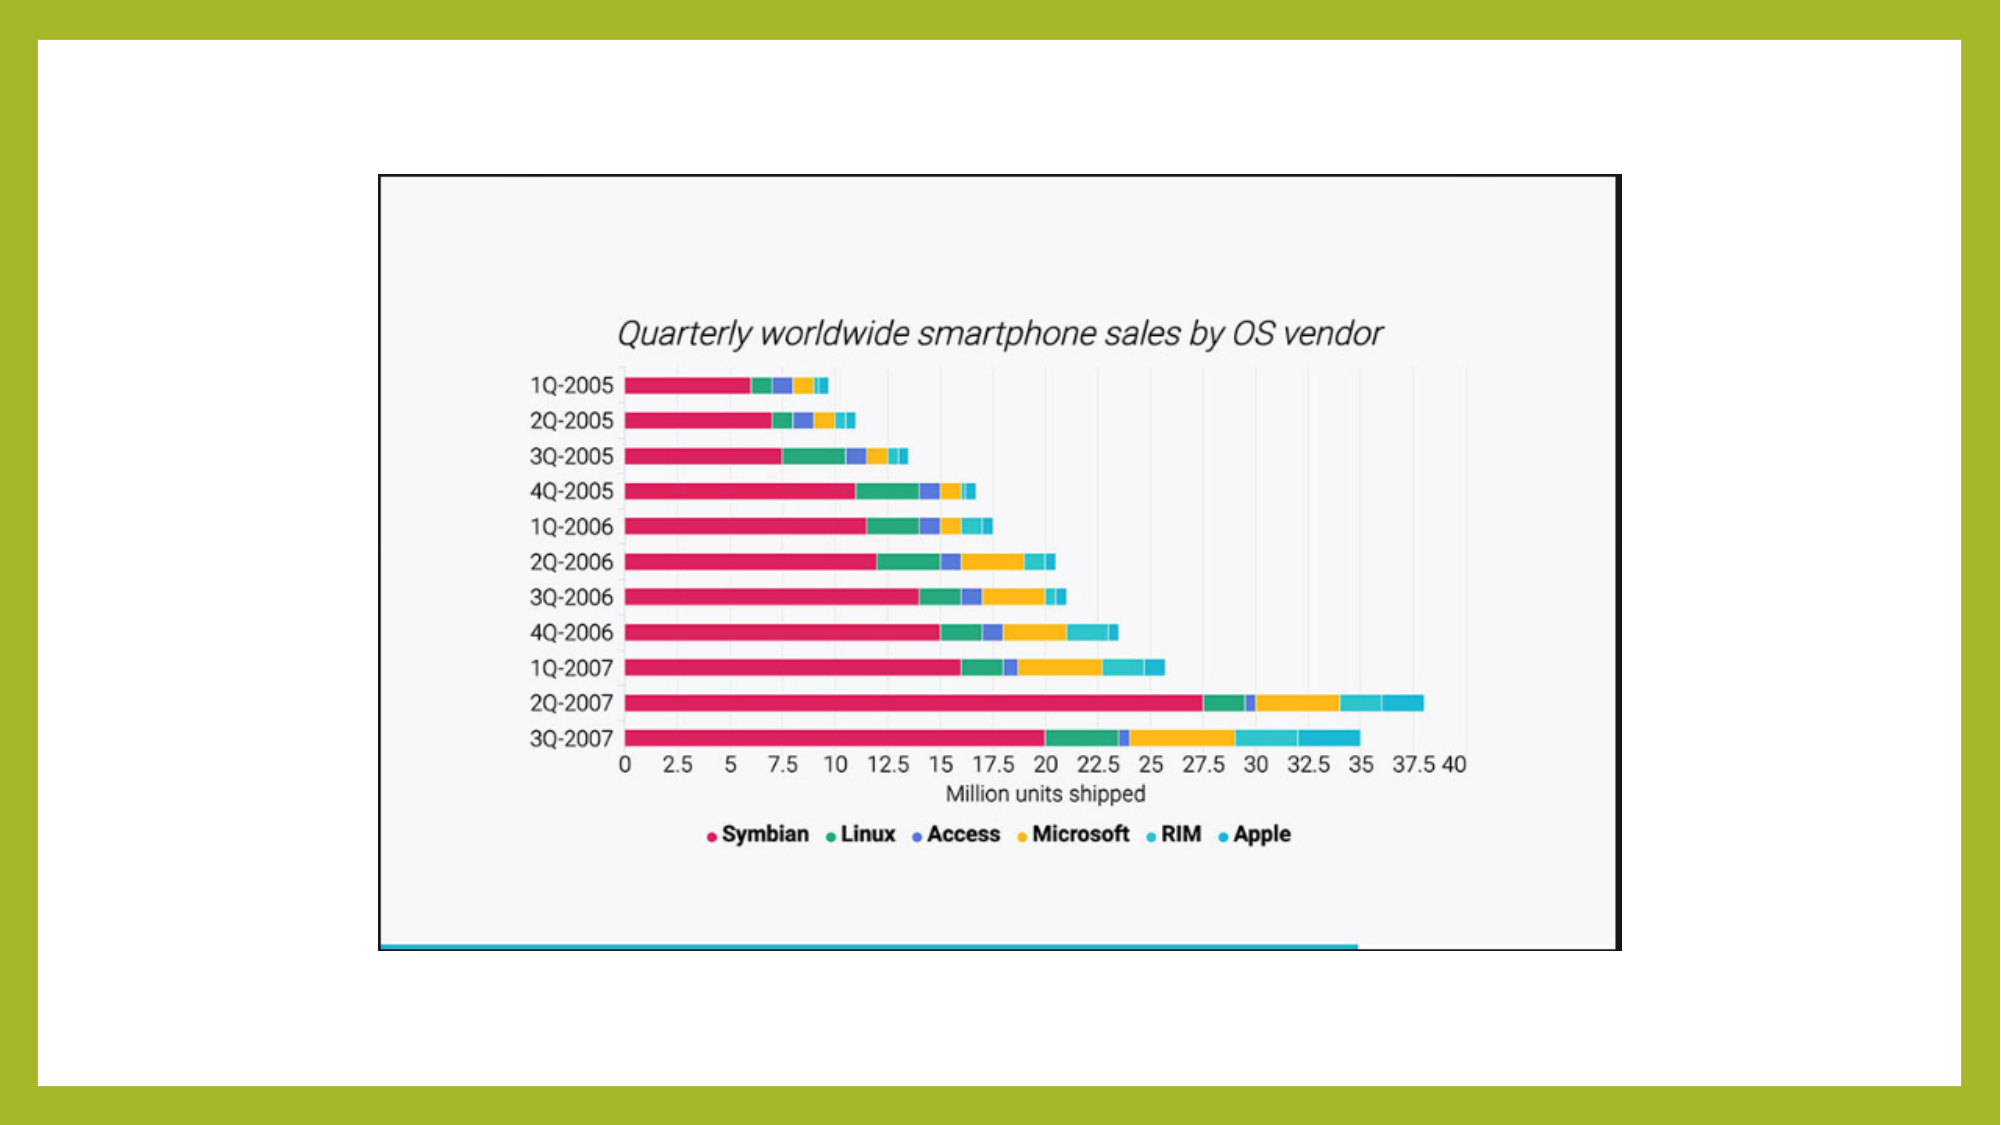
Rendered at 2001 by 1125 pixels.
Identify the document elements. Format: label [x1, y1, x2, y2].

picture [377, 173, 1623, 951]
